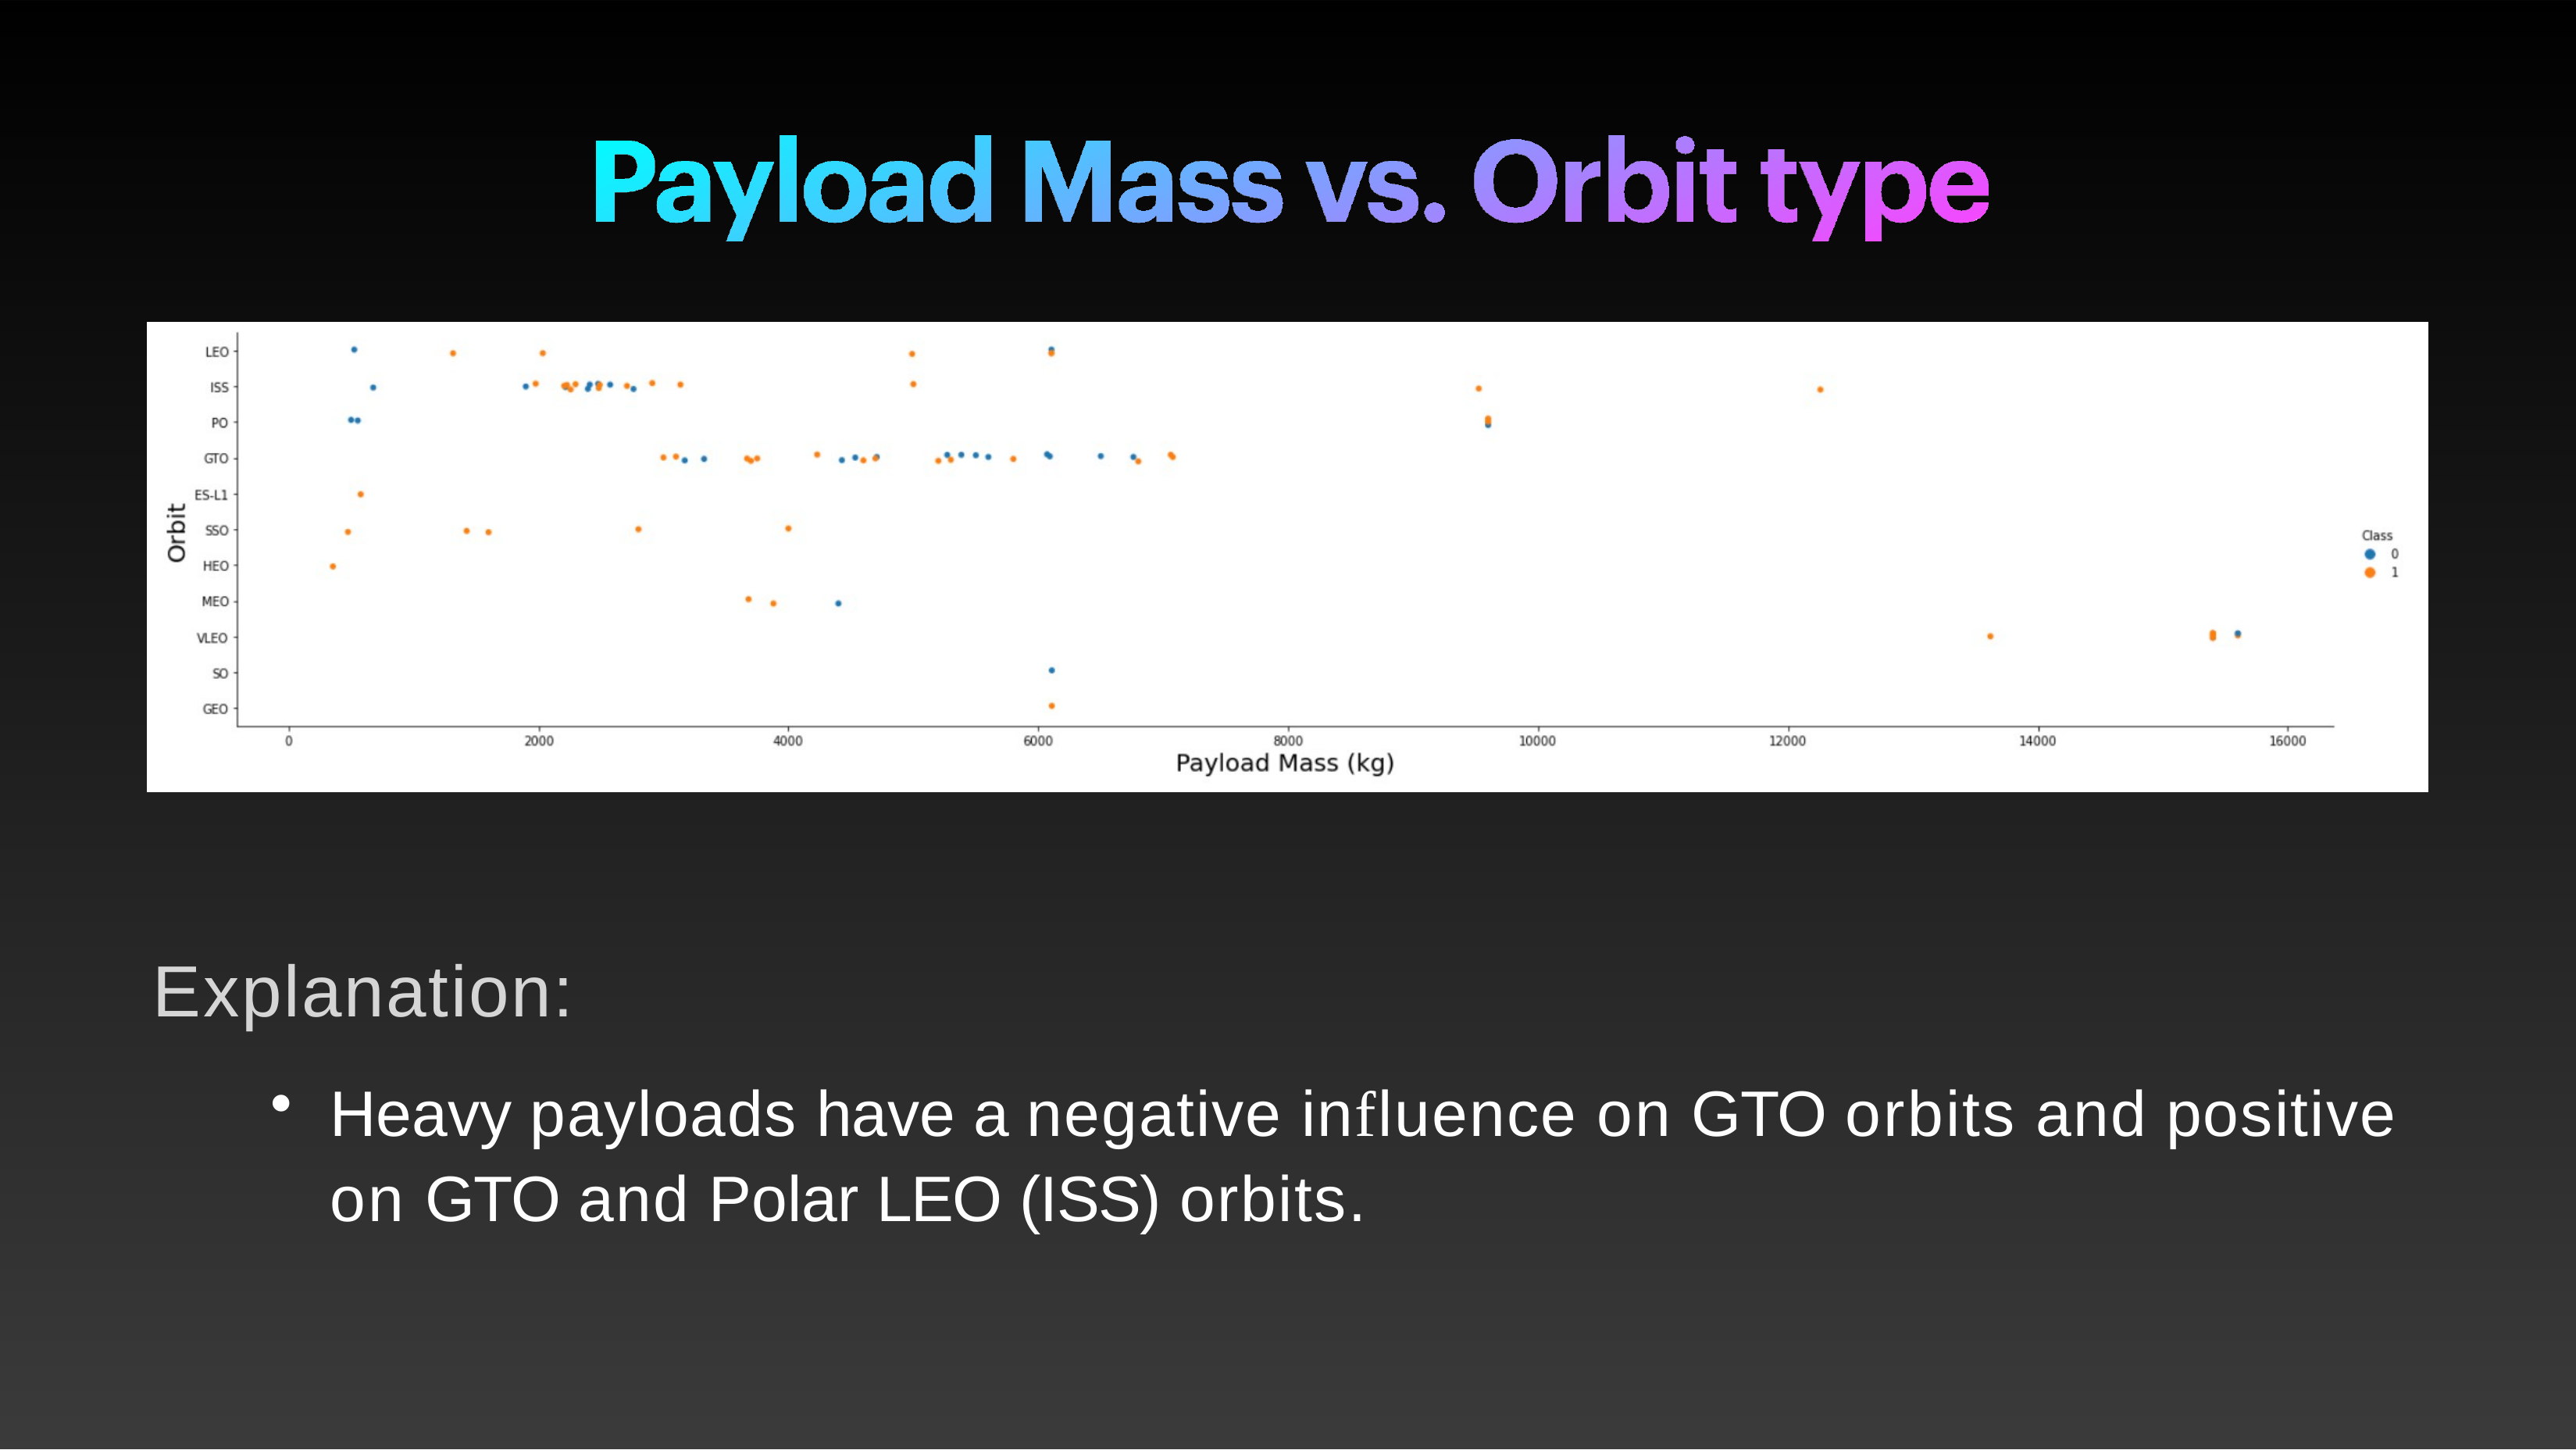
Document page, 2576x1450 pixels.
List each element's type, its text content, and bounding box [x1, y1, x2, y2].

text_box Explanation: Heavy payloads have a negative influence on GTO orbits and positive on GTO and Polar LEO (ISS) orbits. [151, 896, 2410, 1235]
picture [0, 0, 2576, 1449]
